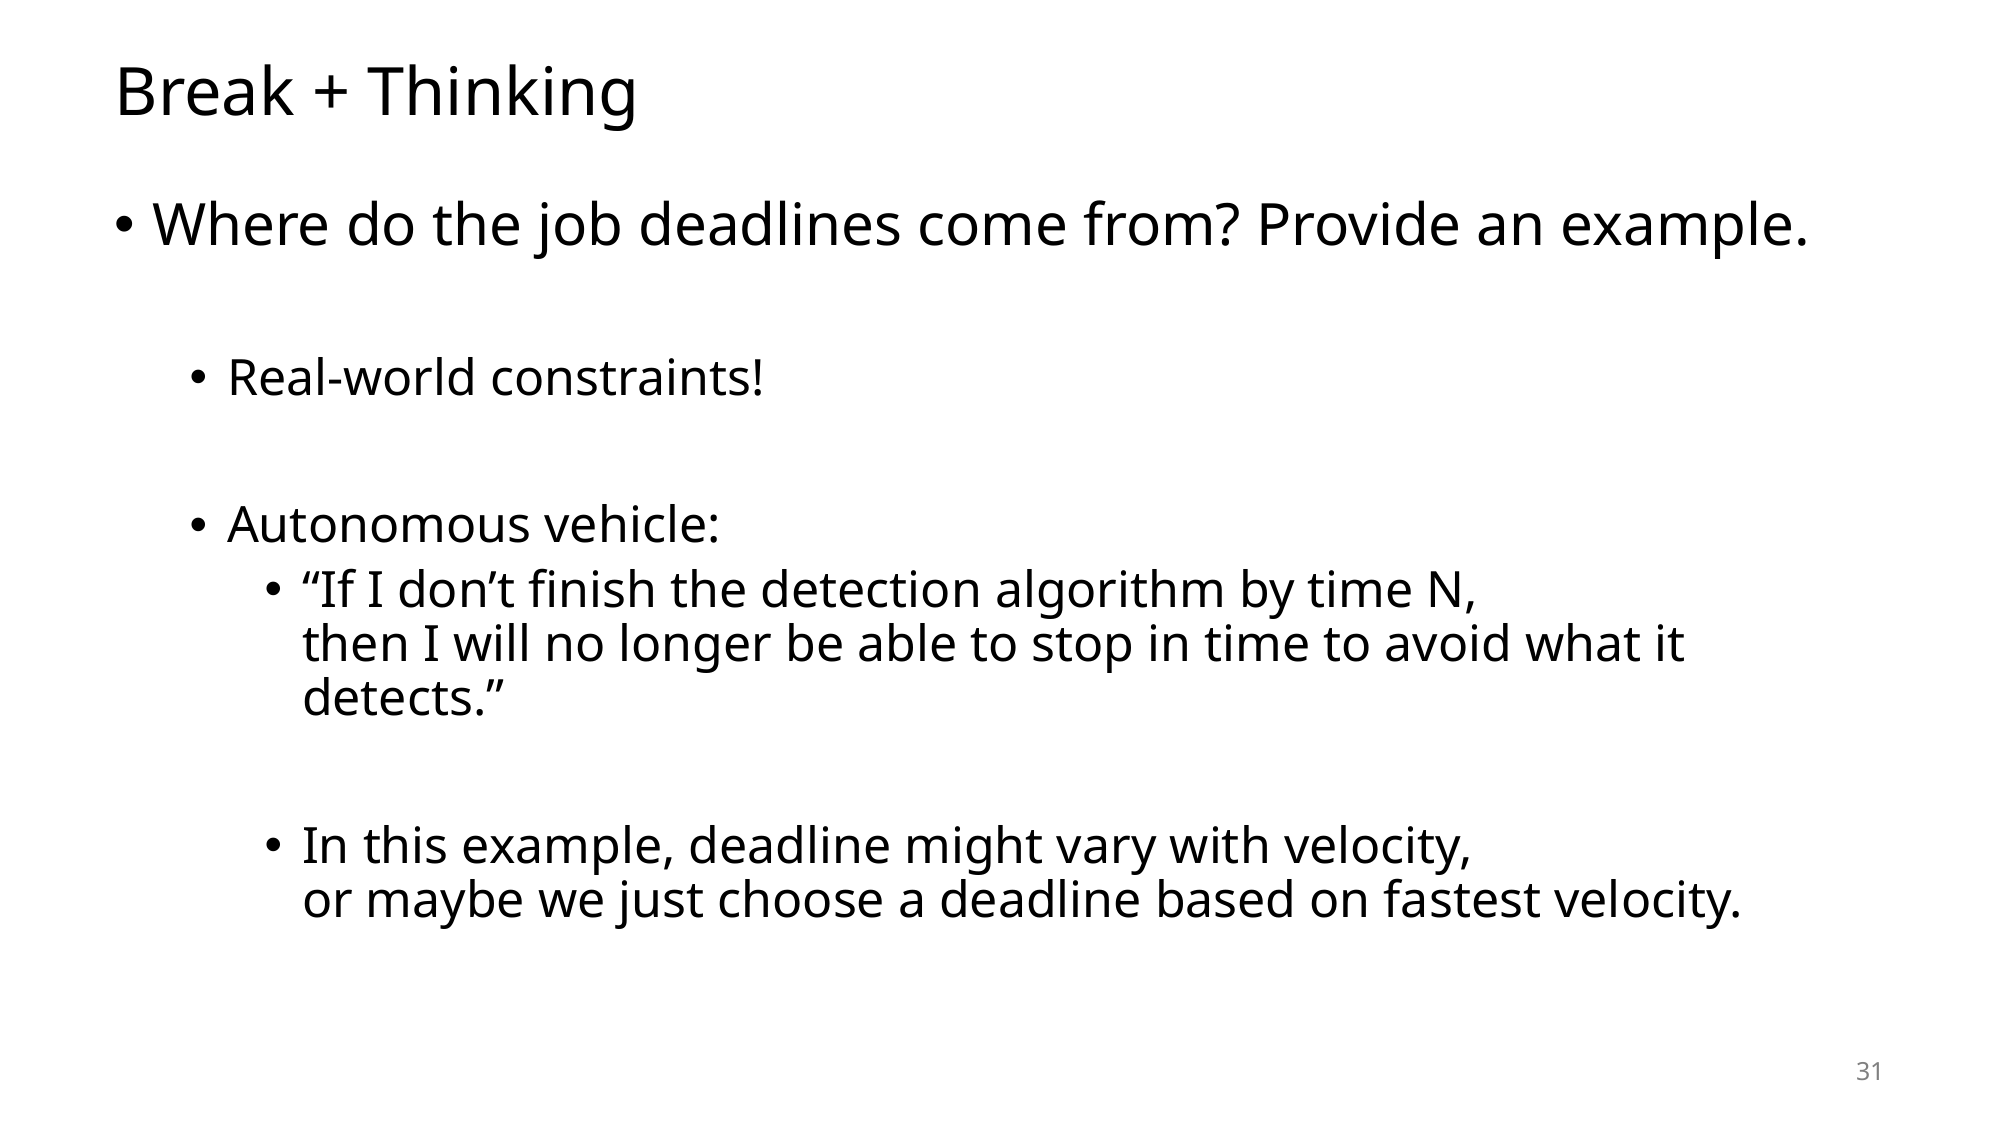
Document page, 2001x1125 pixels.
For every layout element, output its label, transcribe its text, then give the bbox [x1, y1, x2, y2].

slide_number 31 [1749, 1042, 1900, 1103]
title Break + Thinking [99, 37, 1900, 150]
list Where do the job deadlines come from? Provide an example. Real-world constraints! Autonomous vehicle: “If I don’t finish the detection algorithm by time N, then I will no longer be able to stop in time to avoid what it detects.” In this example, deadline might vary with velocity, or maybe we just choose a deadline based on fastest velocity. [99, 187, 1900, 1013]
